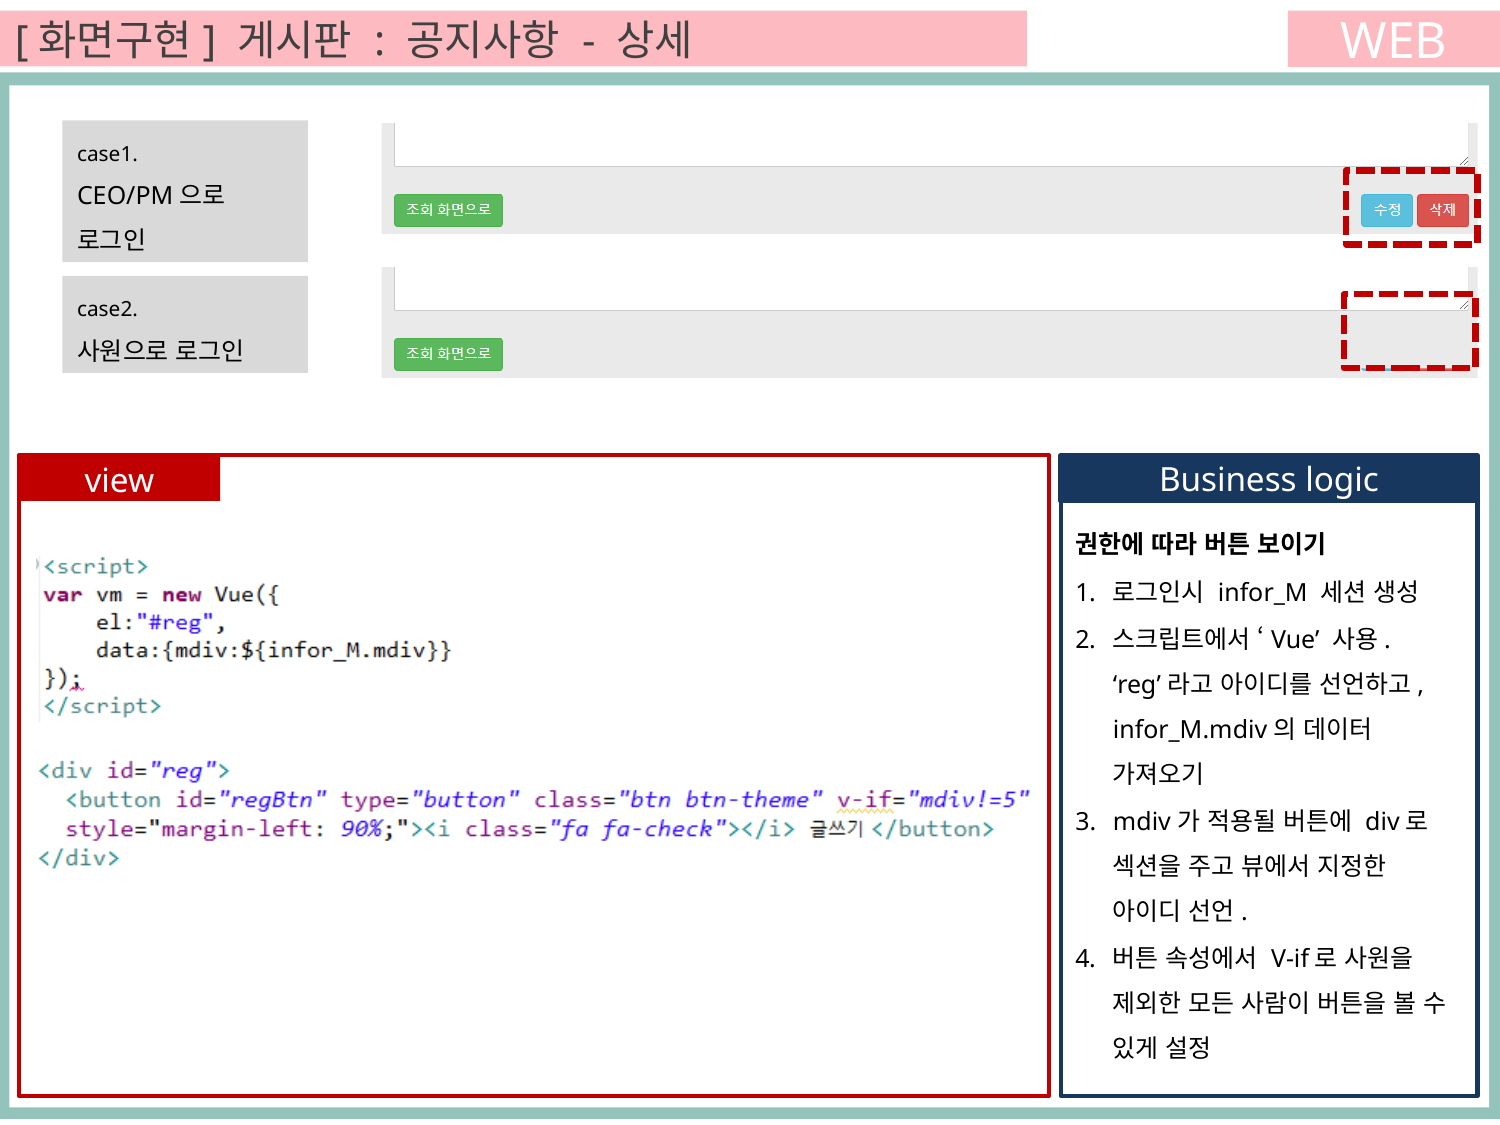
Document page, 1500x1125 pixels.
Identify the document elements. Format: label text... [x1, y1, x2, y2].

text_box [0, 72, 1500, 1120]
text_box [화면구현] 게시판 : 공지사항 - 상세 [0, 9, 1029, 68]
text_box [381, 267, 1478, 389]
text_box WEB [1286, 9, 1500, 69]
picture [381, 123, 1478, 245]
picture [35, 555, 461, 722]
picture [30, 749, 1044, 885]
